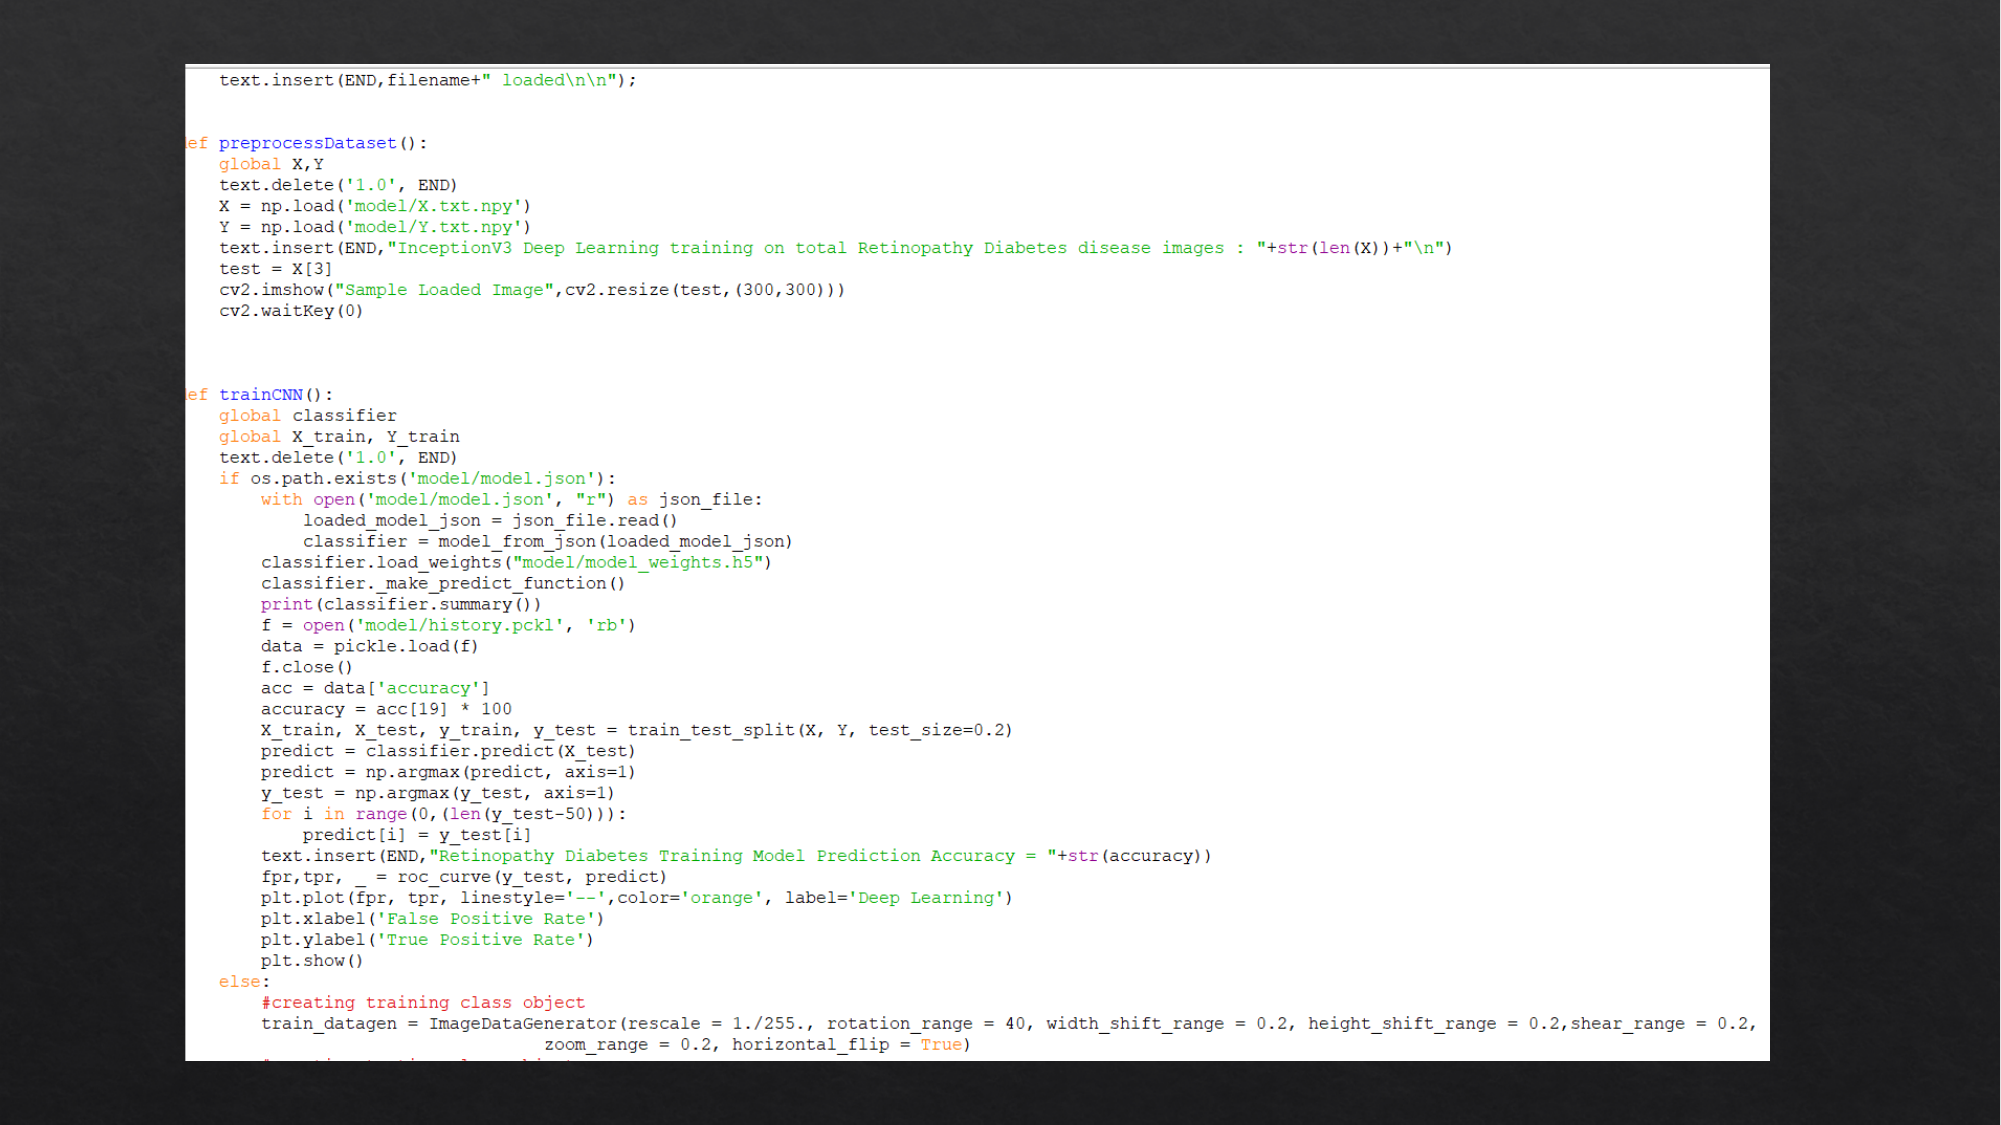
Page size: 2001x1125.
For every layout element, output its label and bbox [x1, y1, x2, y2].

picture [184, 64, 1771, 1061]
